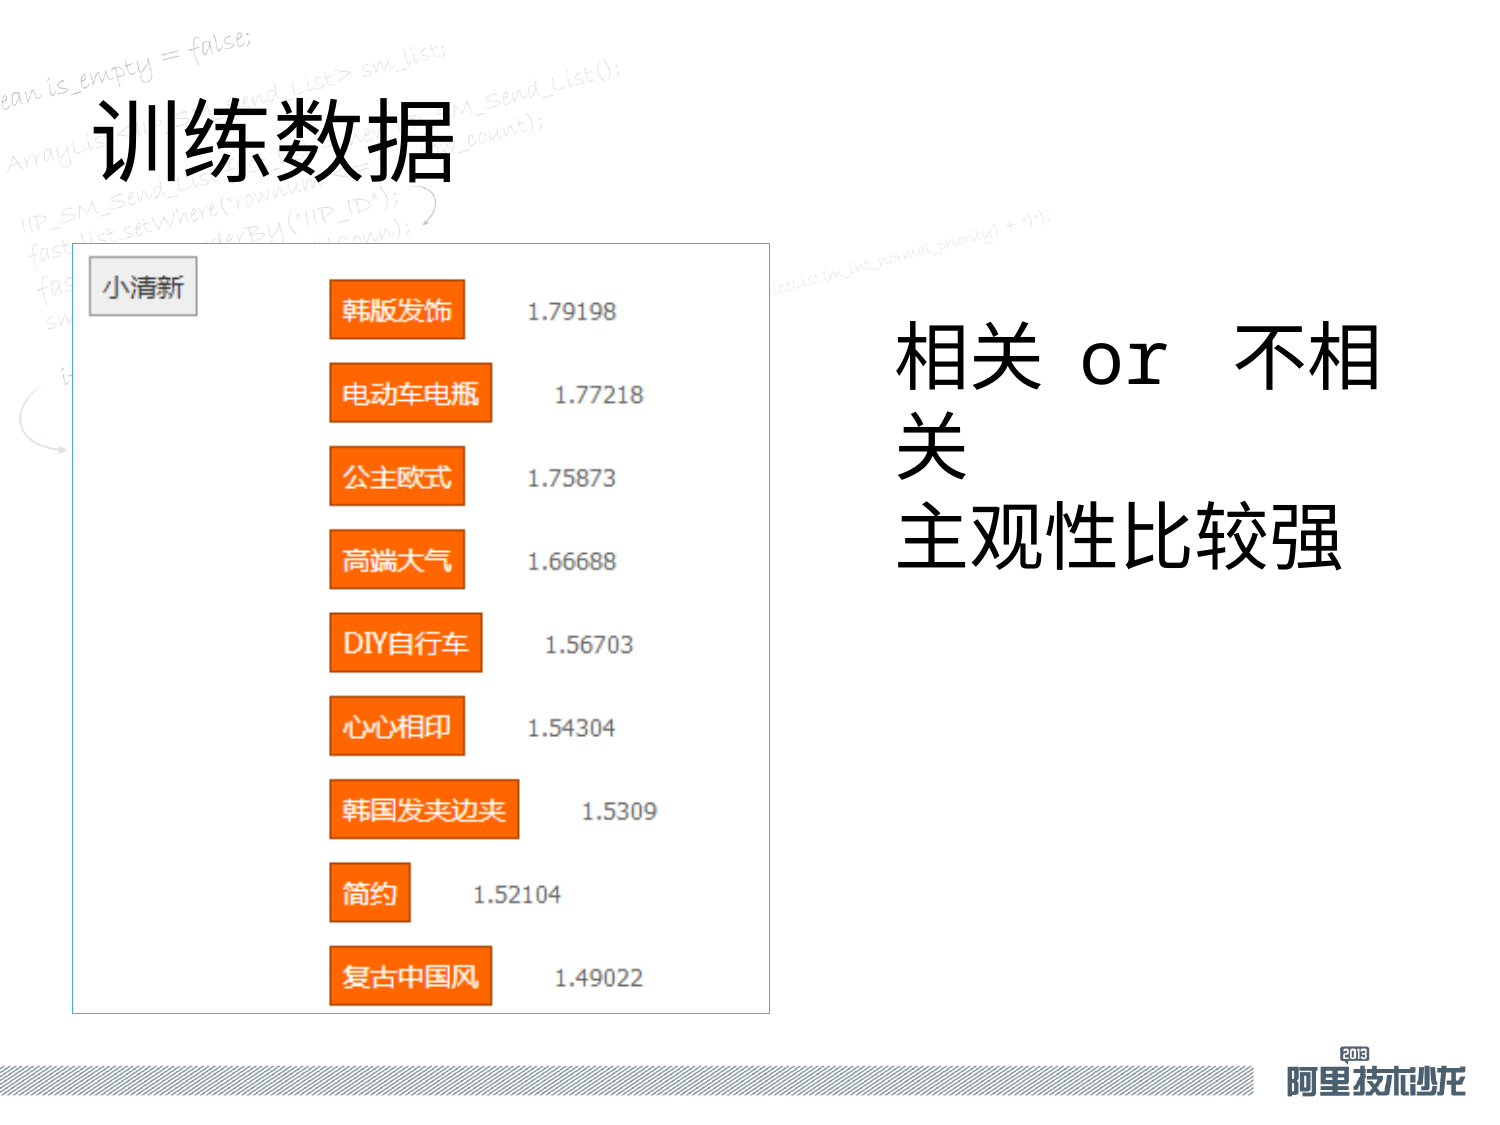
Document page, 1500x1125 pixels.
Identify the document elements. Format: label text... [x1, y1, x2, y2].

title 训练数据 [75, 45, 1425, 233]
text_box 相关 or 不相关 主观性比较强 [879, 302, 1447, 588]
picture [0, 0, 1500, 1125]
